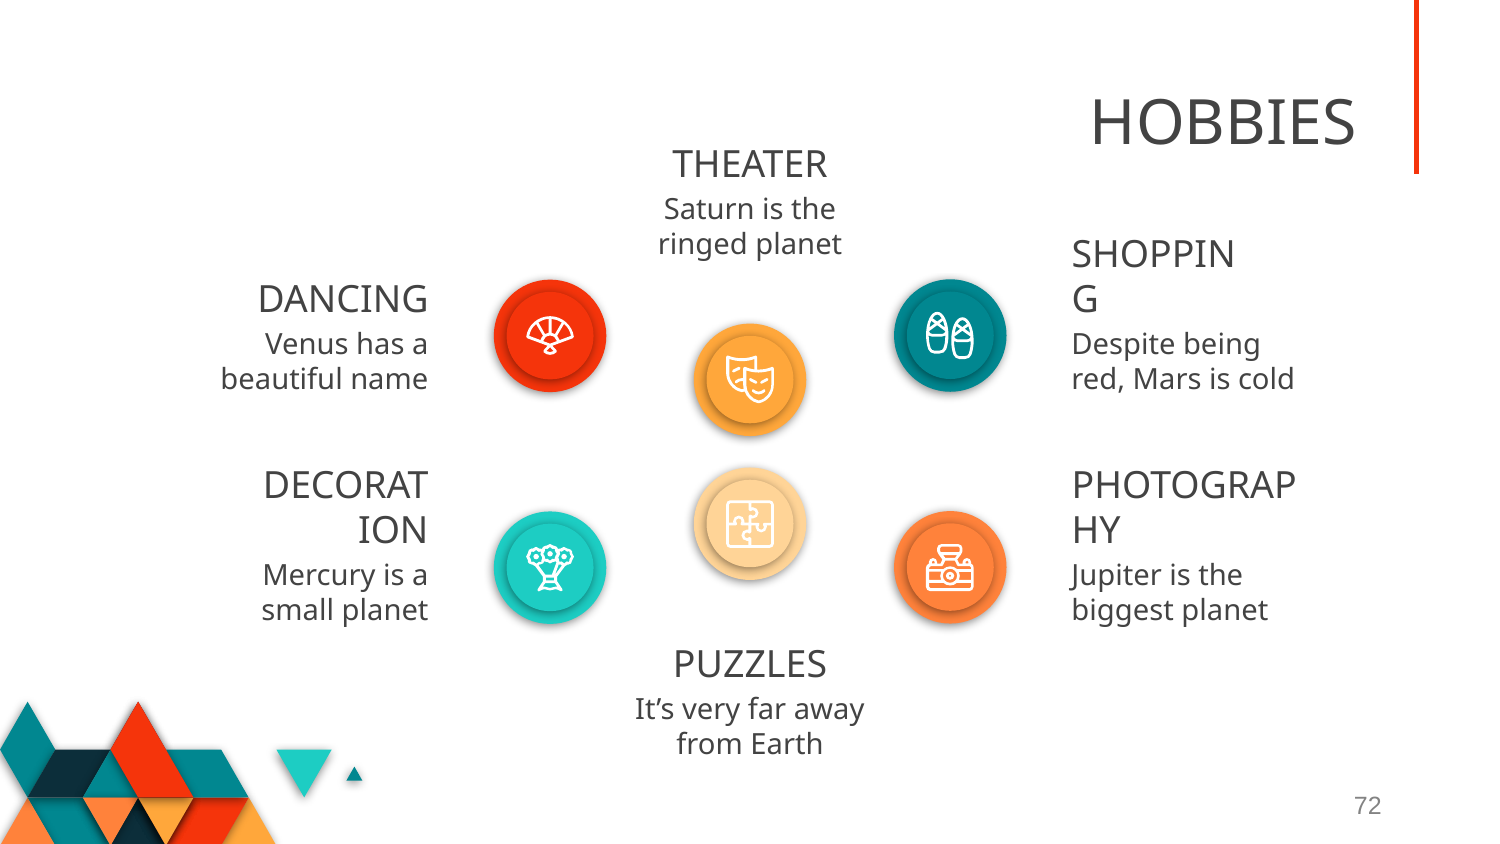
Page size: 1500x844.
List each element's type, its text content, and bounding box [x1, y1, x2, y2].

text_box It’s very far away from Earth [613, 675, 887, 761]
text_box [925, 543, 975, 592]
text_box Saturn is the ringed planet [613, 175, 887, 261]
text_box DECORATION [237, 495, 444, 566]
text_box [493, 511, 607, 625]
text_box Jupiter is the biggest planet [1056, 566, 1330, 627]
text_box Despite being red, Mars is cold [1056, 310, 1330, 396]
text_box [925, 311, 974, 360]
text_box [693, 467, 807, 581]
text_box THEATER [646, 130, 853, 201]
text_box PUZZLES [646, 629, 853, 701]
text_box Venus has a beautiful name [170, 310, 444, 396]
slide_number 72 [1059, 782, 1397, 828]
text_box PHOTOGRAPHY [1056, 495, 1330, 566]
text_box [525, 543, 575, 592]
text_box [693, 323, 807, 437]
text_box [893, 279, 1007, 392]
text_box Mercury is a small planet [170, 540, 444, 627]
title HOBBIES [750, 76, 1372, 172]
text_box DANCING [237, 264, 444, 335]
text_box SHOPPING [1056, 264, 1263, 335]
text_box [893, 510, 1007, 624]
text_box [493, 279, 607, 393]
